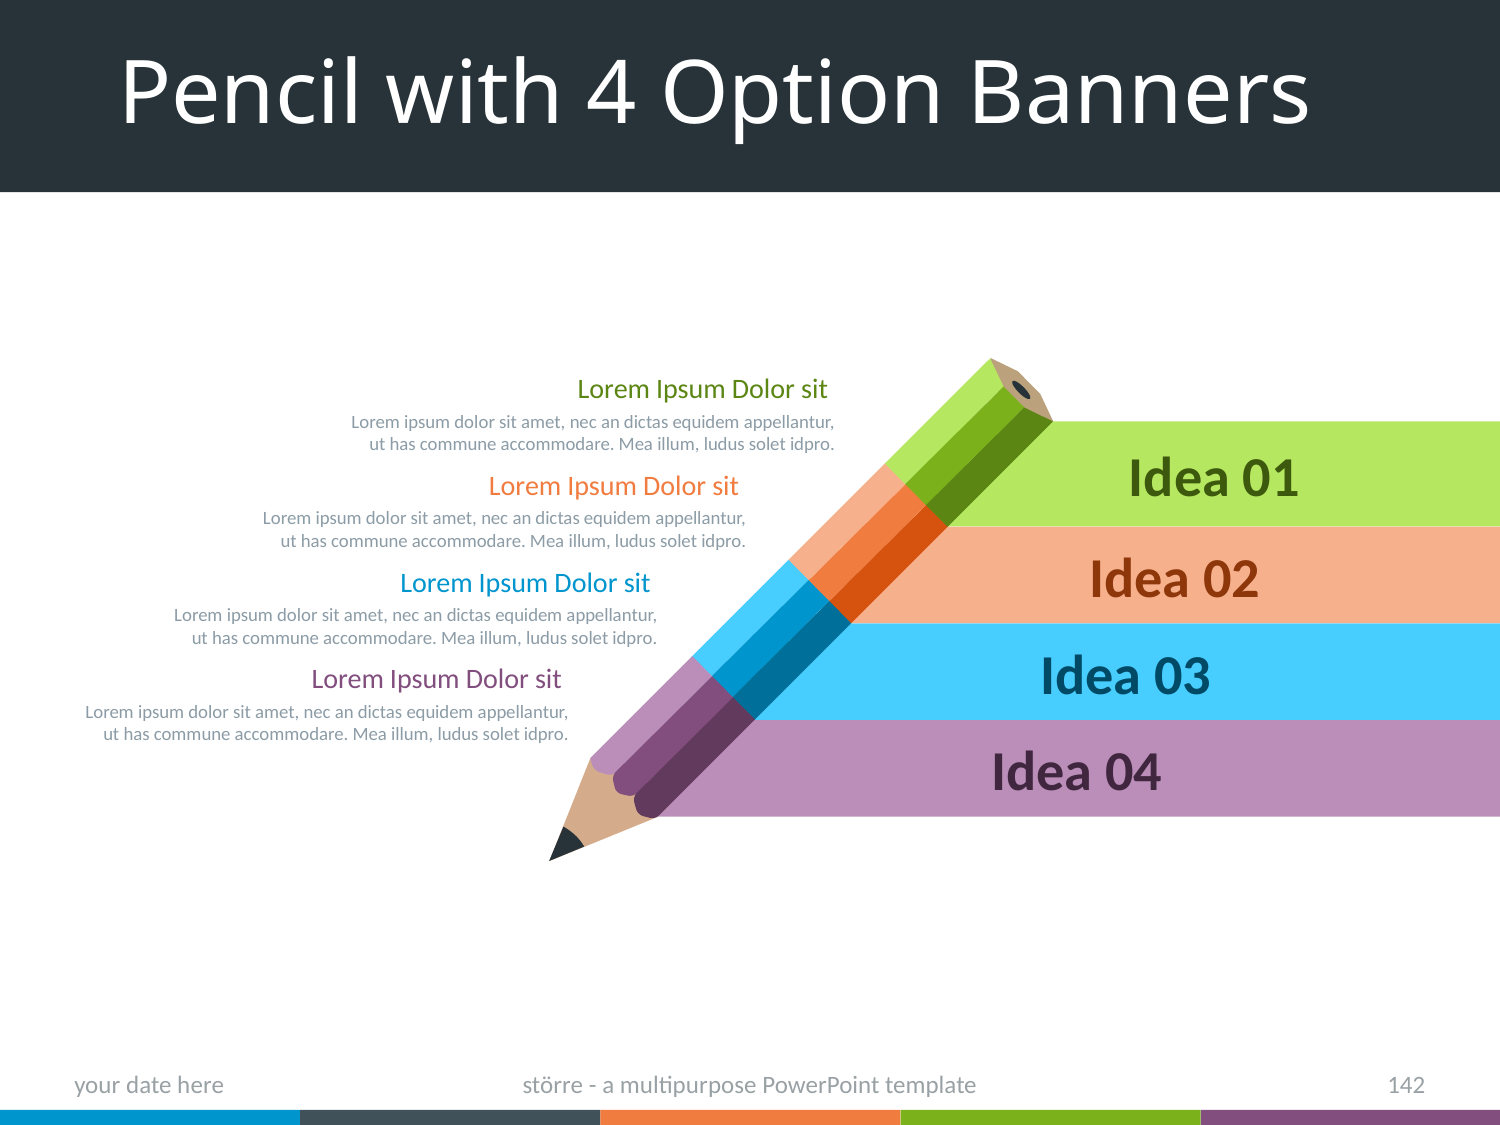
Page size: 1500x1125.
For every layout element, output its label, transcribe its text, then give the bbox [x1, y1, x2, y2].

slide_number your date here [59, 1060, 397, 1107]
footer större - a multipurpose PowerPoint template [496, 1060, 1004, 1107]
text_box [241, 461, 758, 558]
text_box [580, 577, 1129, 668]
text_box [64, 655, 580, 751]
title Pencil with 4 Option Banners [103, 40, 1397, 151]
text_box Idea 04 [658, 719, 1500, 818]
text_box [153, 558, 669, 655]
text_box Idea 02 [899, 527, 1500, 624]
slide_number 142 [1103, 1060, 1441, 1107]
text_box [330, 365, 846, 461]
text_box Idea 01 [949, 420, 1500, 527]
text_box Idea 03 [757, 624, 1500, 719]
